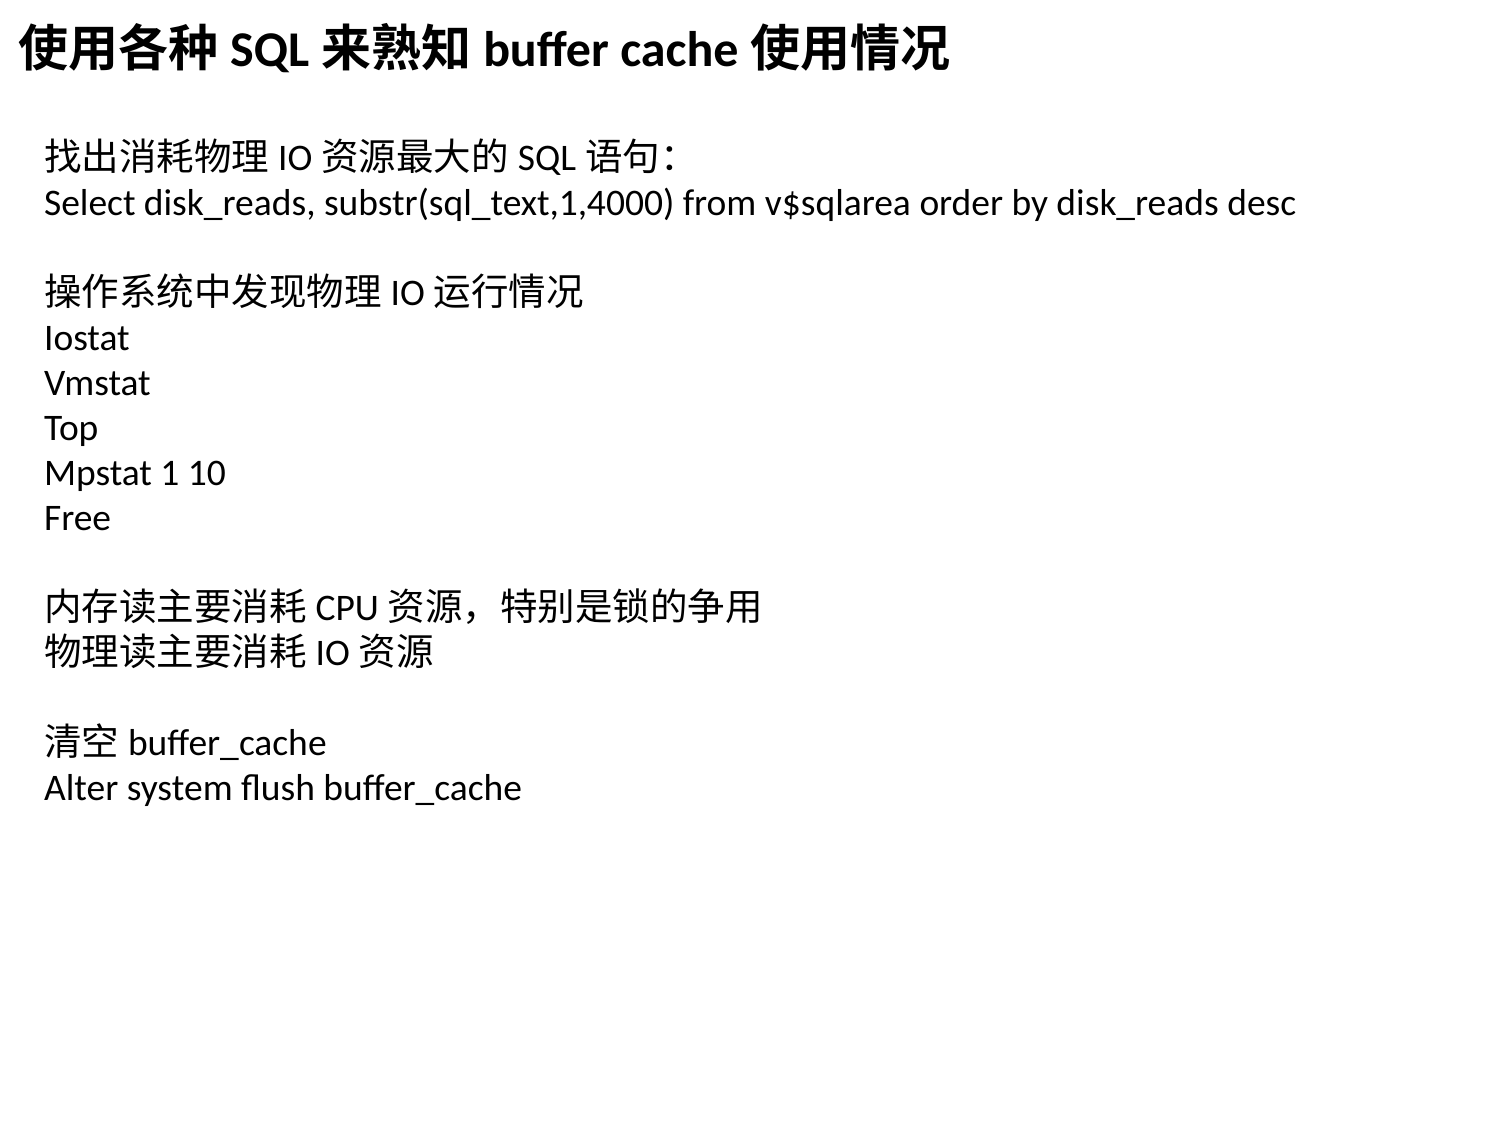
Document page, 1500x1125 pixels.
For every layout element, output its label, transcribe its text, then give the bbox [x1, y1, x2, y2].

text_box 使用各种SQL来熟知buffer cache使用情况 [3, 8, 1034, 84]
text_box 找出消耗物理IO资源最大的SQL语句： Select disk_reads, substr(sql_text,1,4000) from v$sqlarea order by disk_reads desc 操作系统中发现物理IO运行情况 Iostat Vmstat Top Mpstat 1 10 Free 内存读主要消耗CPU资源，特别是锁的争用 物理读主要消耗IO资源 清空buffer_cache Alter system flush buffer_cache [29, 125, 1471, 951]
